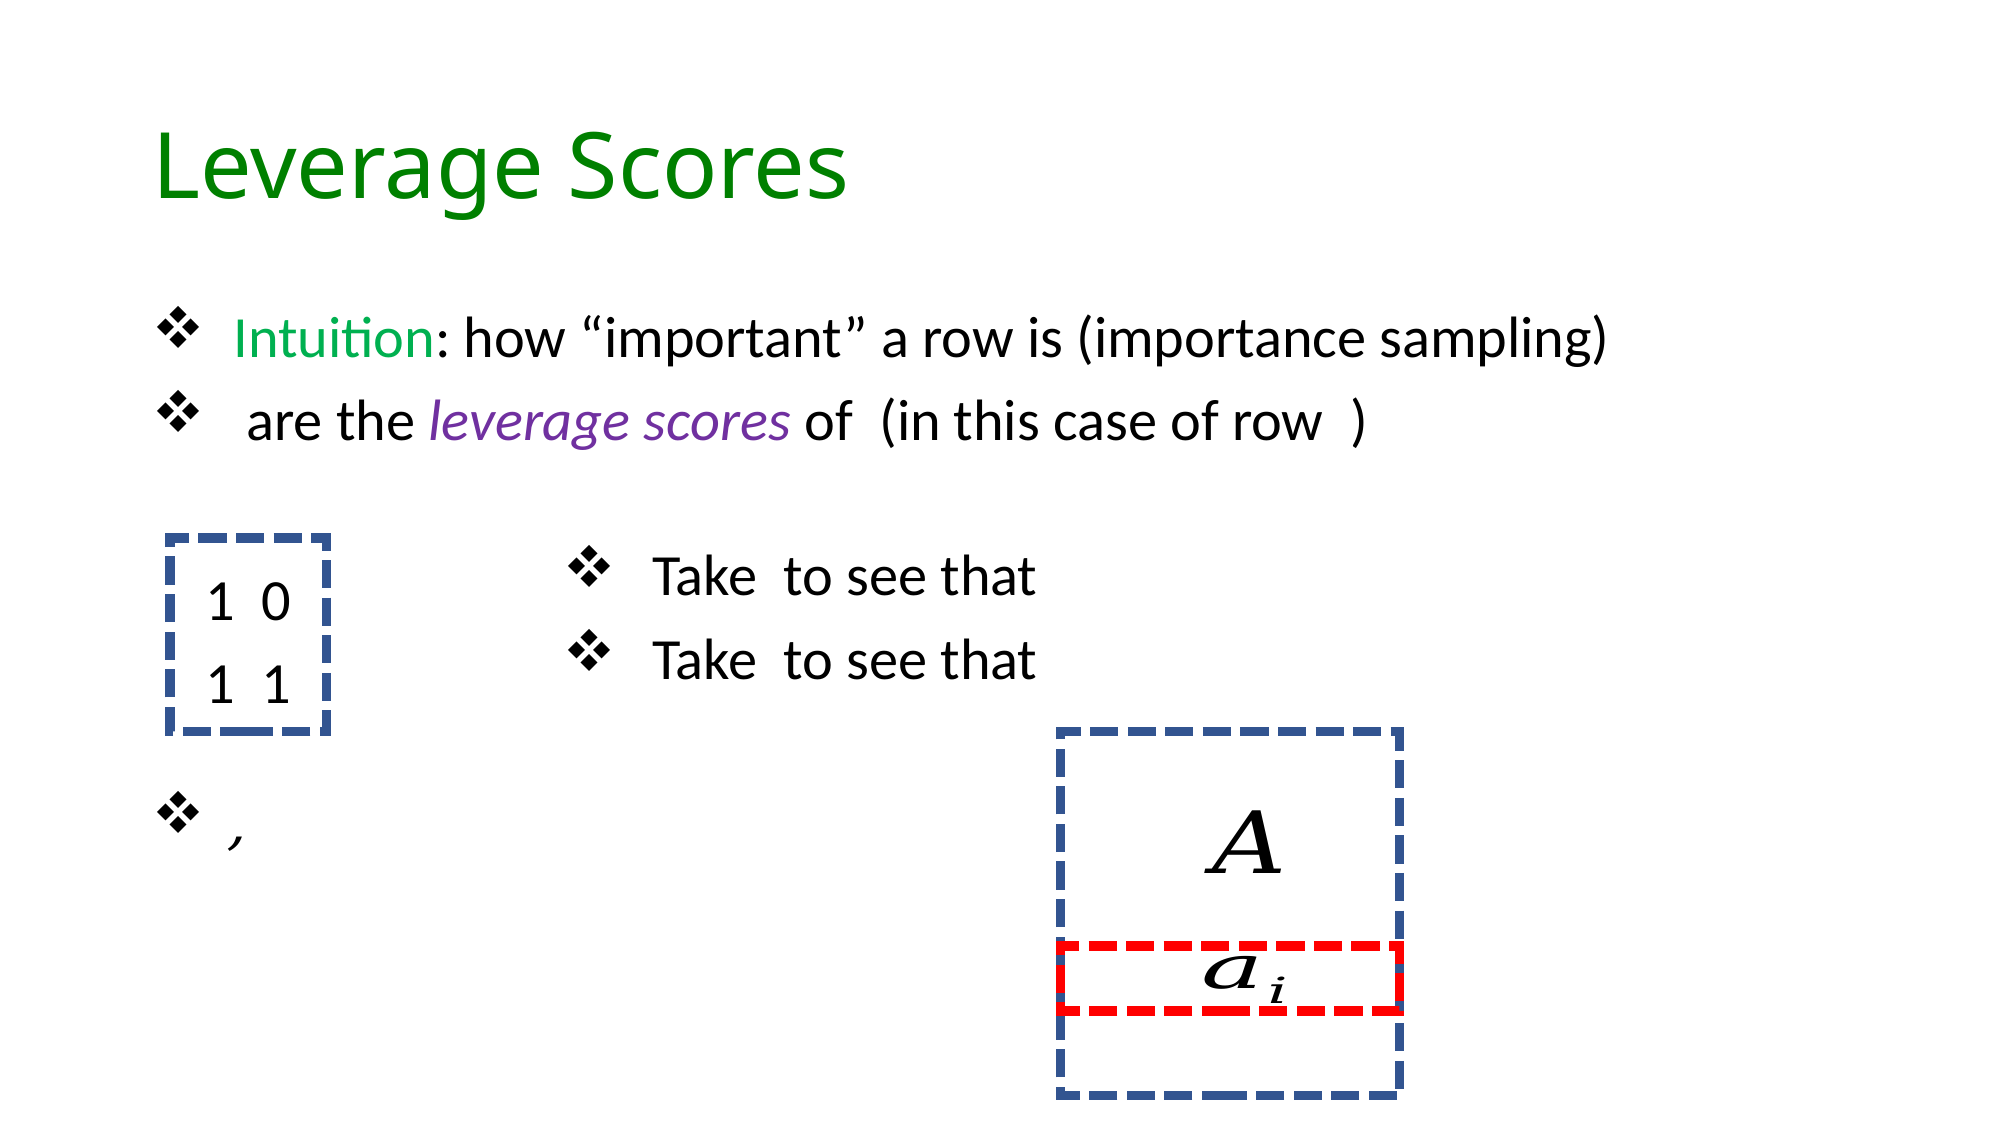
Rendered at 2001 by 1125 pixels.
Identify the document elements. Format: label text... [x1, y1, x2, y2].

text_box [1059, 731, 1401, 945]
title Leverage Scores [137, 59, 1863, 278]
text_box [794, 299, 1730, 396]
text_box [1059, 945, 1401, 1012]
text_box [1059, 1012, 1401, 1097]
text_box [169, 537, 328, 733]
